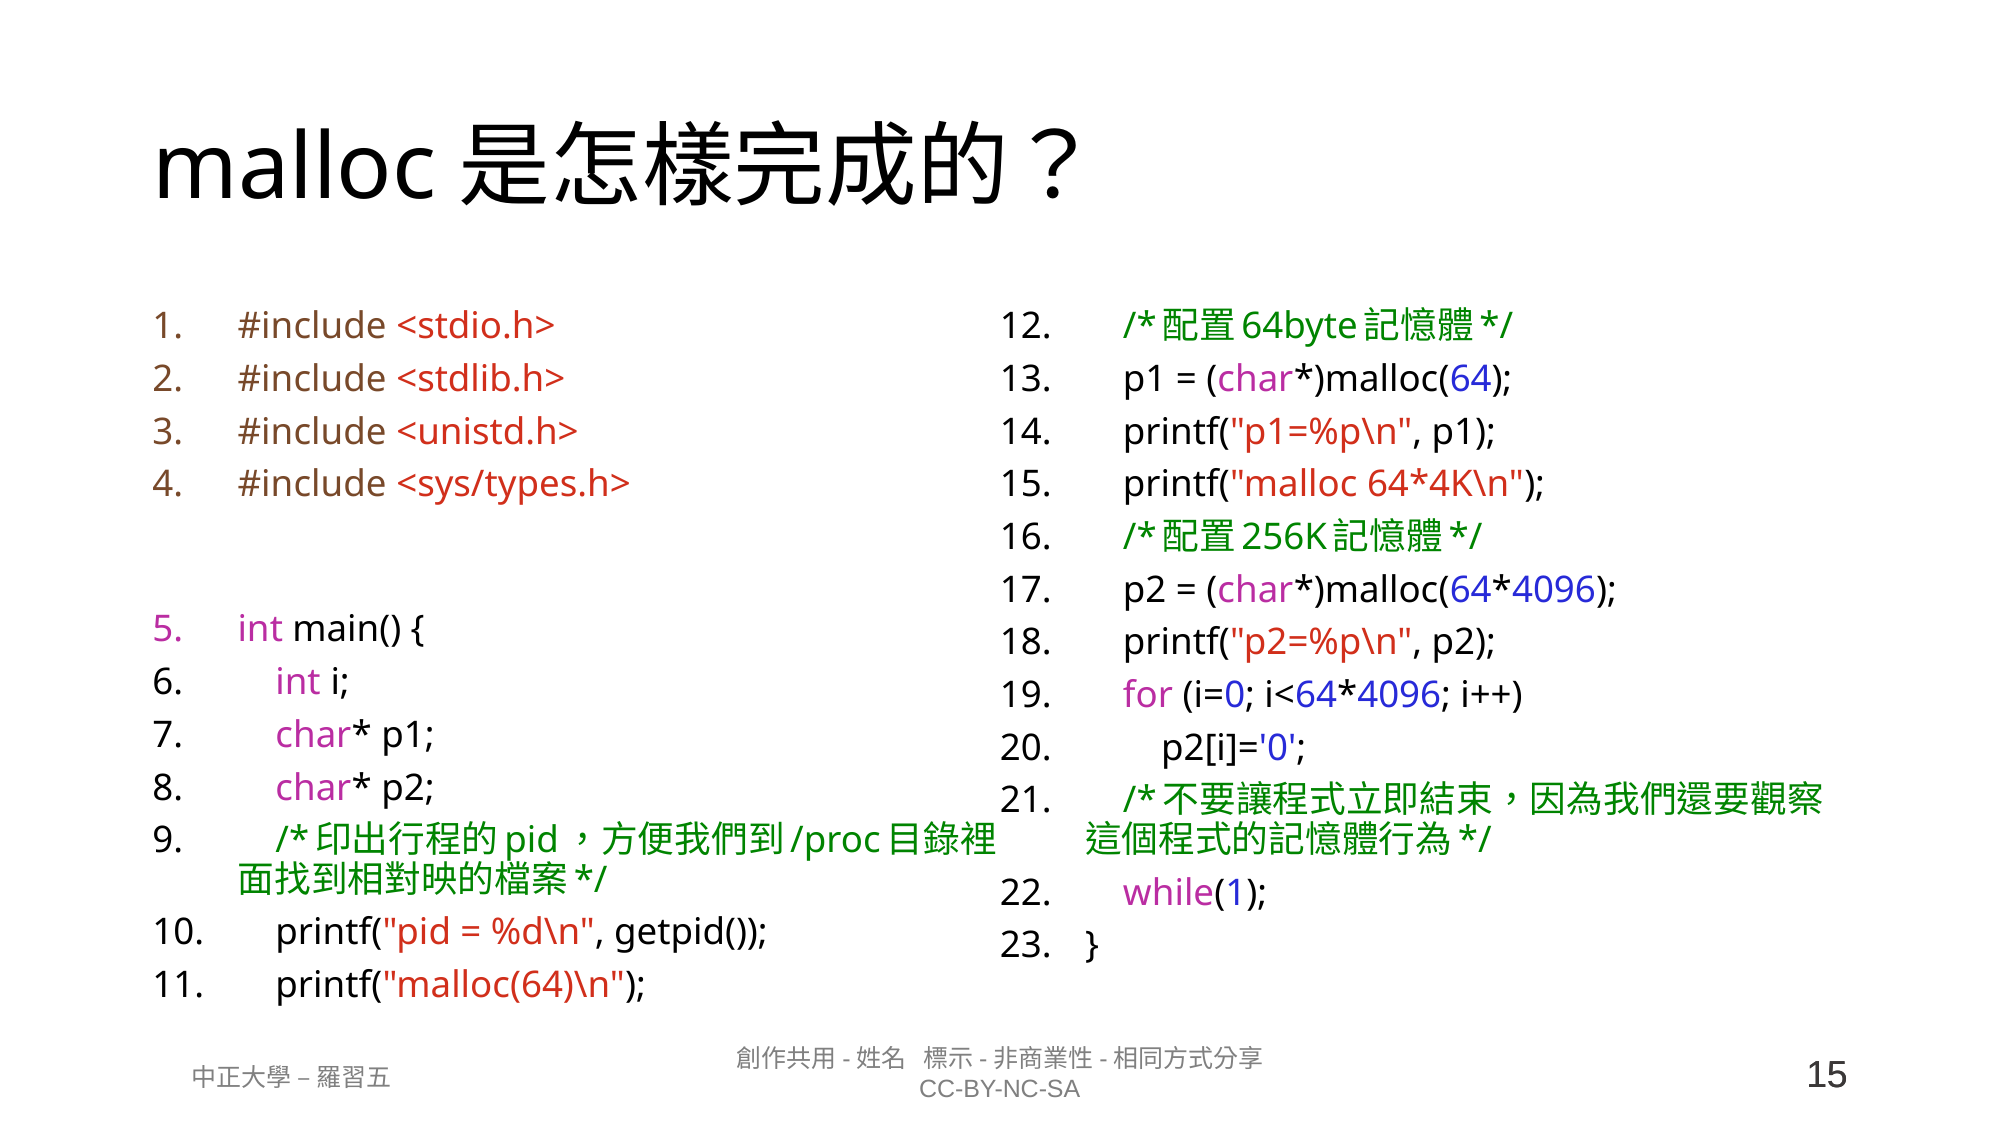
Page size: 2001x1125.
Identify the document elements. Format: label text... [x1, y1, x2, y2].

title malloc是怎樣完成的？ [137, 59, 1863, 278]
list #include <stdio.h> #include <stdlib.h> #include <unistd.h> #include <sys/types.h> int main() { int i; char* p1; char* p2; /*印出行程的pid，方便我們到/proc目錄裡面找到相對映的檔案*/ printf("pid = %d\n", getpid()); printf("malloc(64)\n"); /*配置64byte記憶體*/ p1 = (char*)malloc(64); printf("p1=%p\n", p1); printf("malloc 64*4K\n"); /*配置256K記憶體*/ p2 = (char*)malloc(64*4096); printf("p2=%p\n", p2); for (i=0; i<64*4096; i++) p2[i]='0'; /*不要讓程式立即結束，因為我們還要觀察這個程式的記憶體行為*/ while(1); } [137, 299, 1863, 1014]
